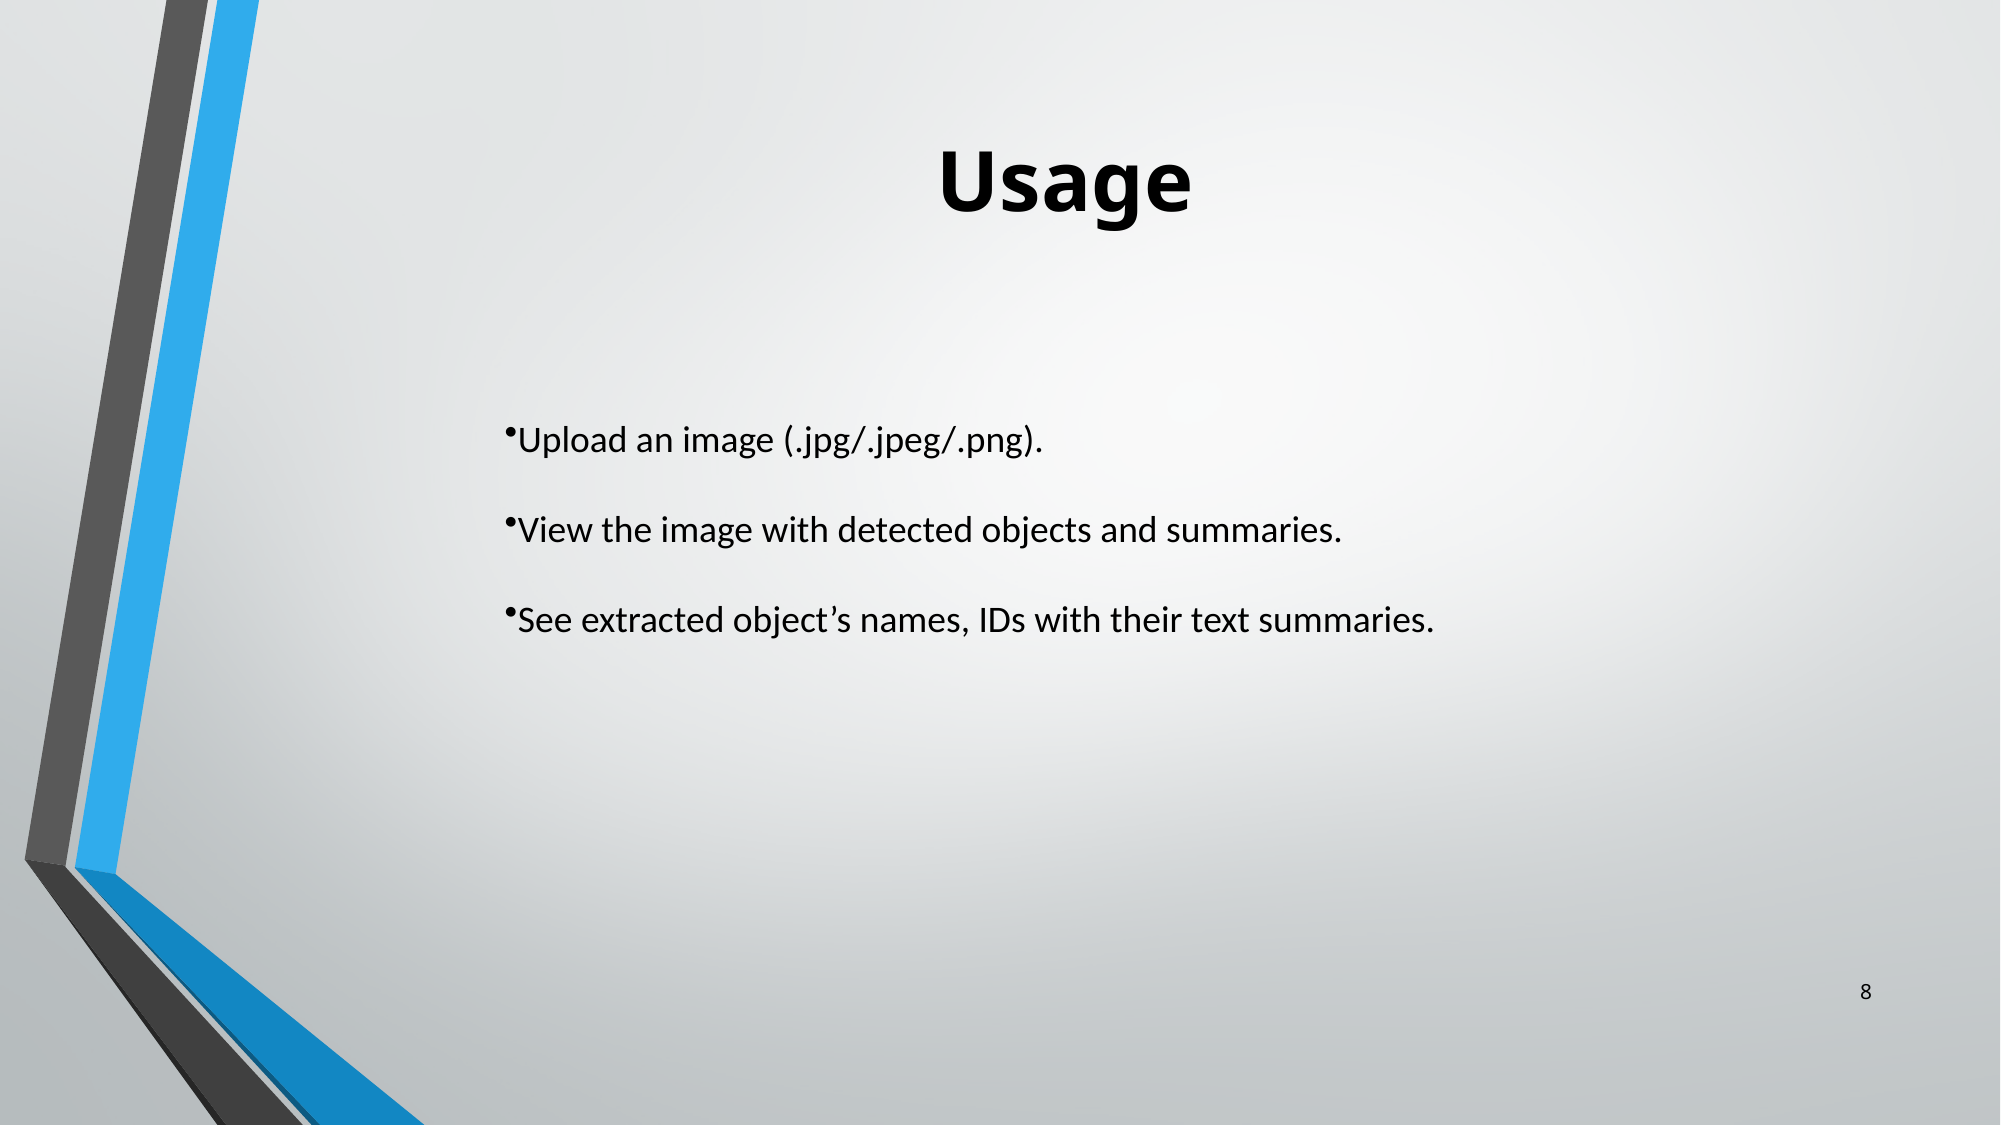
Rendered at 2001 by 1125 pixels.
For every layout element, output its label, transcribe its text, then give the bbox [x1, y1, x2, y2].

list Upload an image (.jpg/.jpeg/.png). View the image with detected objects and summaries. See extracted object’s names, IDs with their text summaries. [489, 178, 1761, 831]
slide_number 8 [1796, 962, 1887, 1023]
title Usage [243, 112, 1887, 243]
